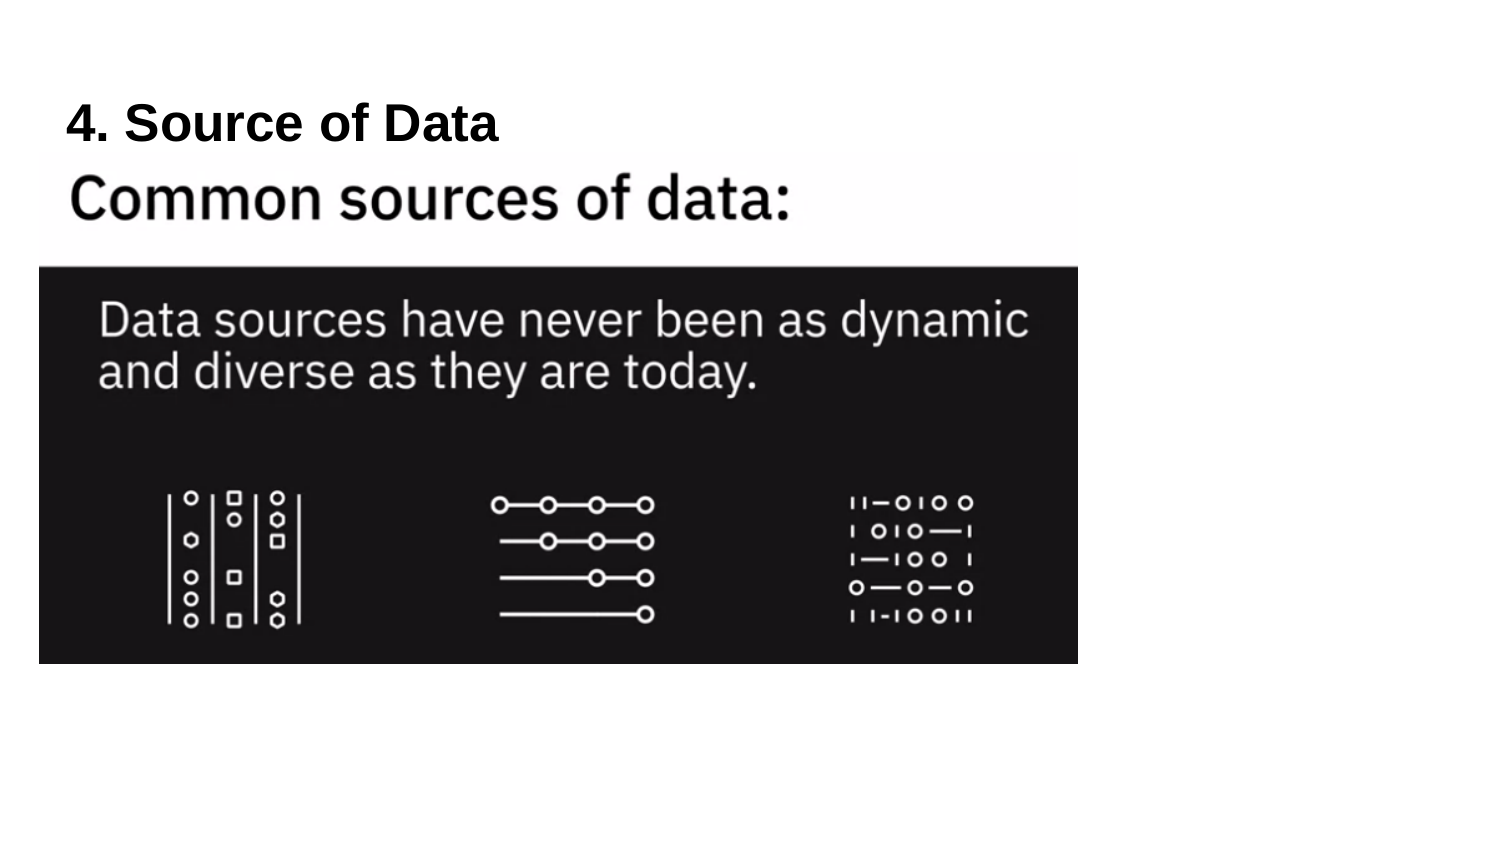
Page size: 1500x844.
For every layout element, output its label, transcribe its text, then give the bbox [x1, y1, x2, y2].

title 4. Source of Data [51, 72, 1449, 167]
picture [39, 152, 1078, 664]
